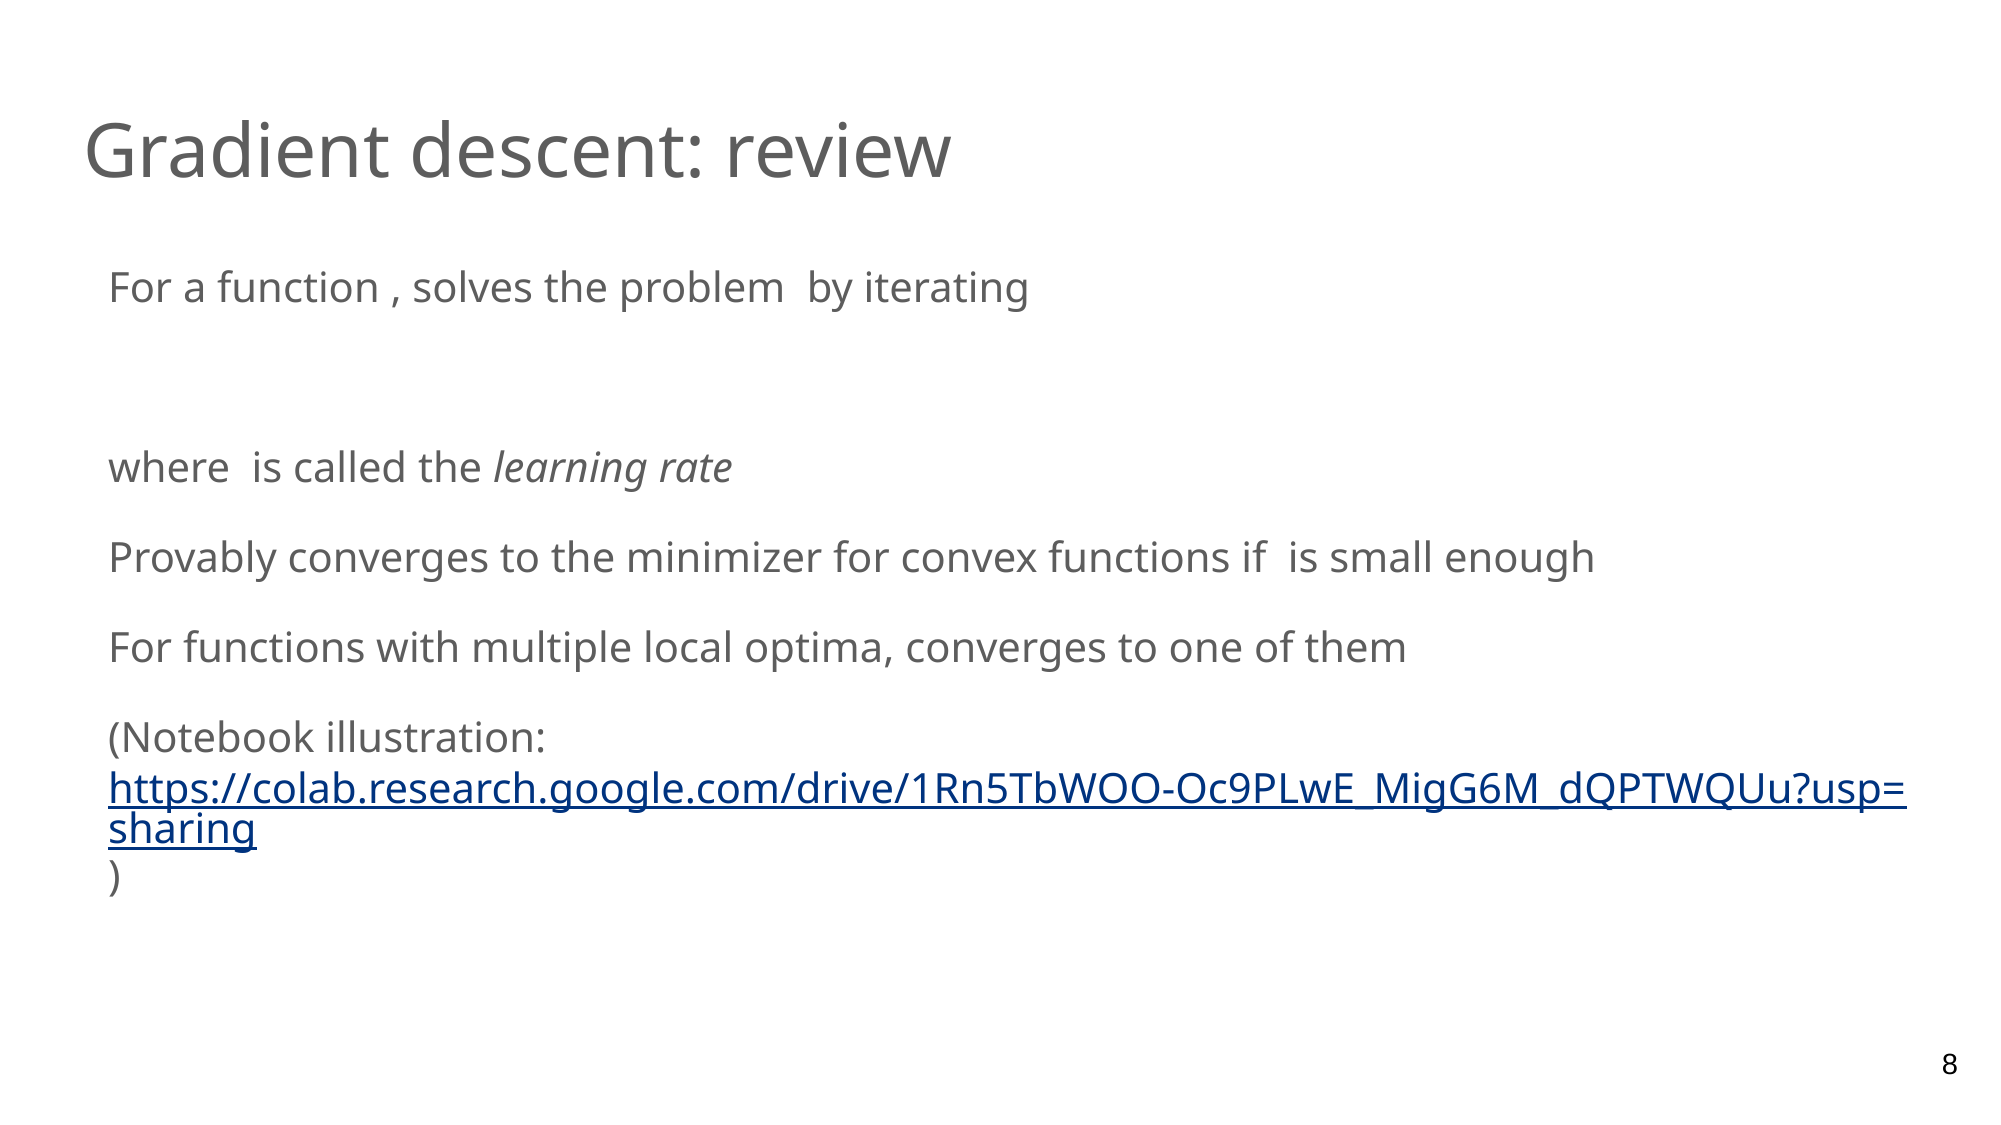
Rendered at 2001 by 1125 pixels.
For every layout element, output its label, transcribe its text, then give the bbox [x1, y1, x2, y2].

slide_number 8 [1853, 1019, 1974, 1106]
title Gradient descent: review [68, 97, 1932, 223]
